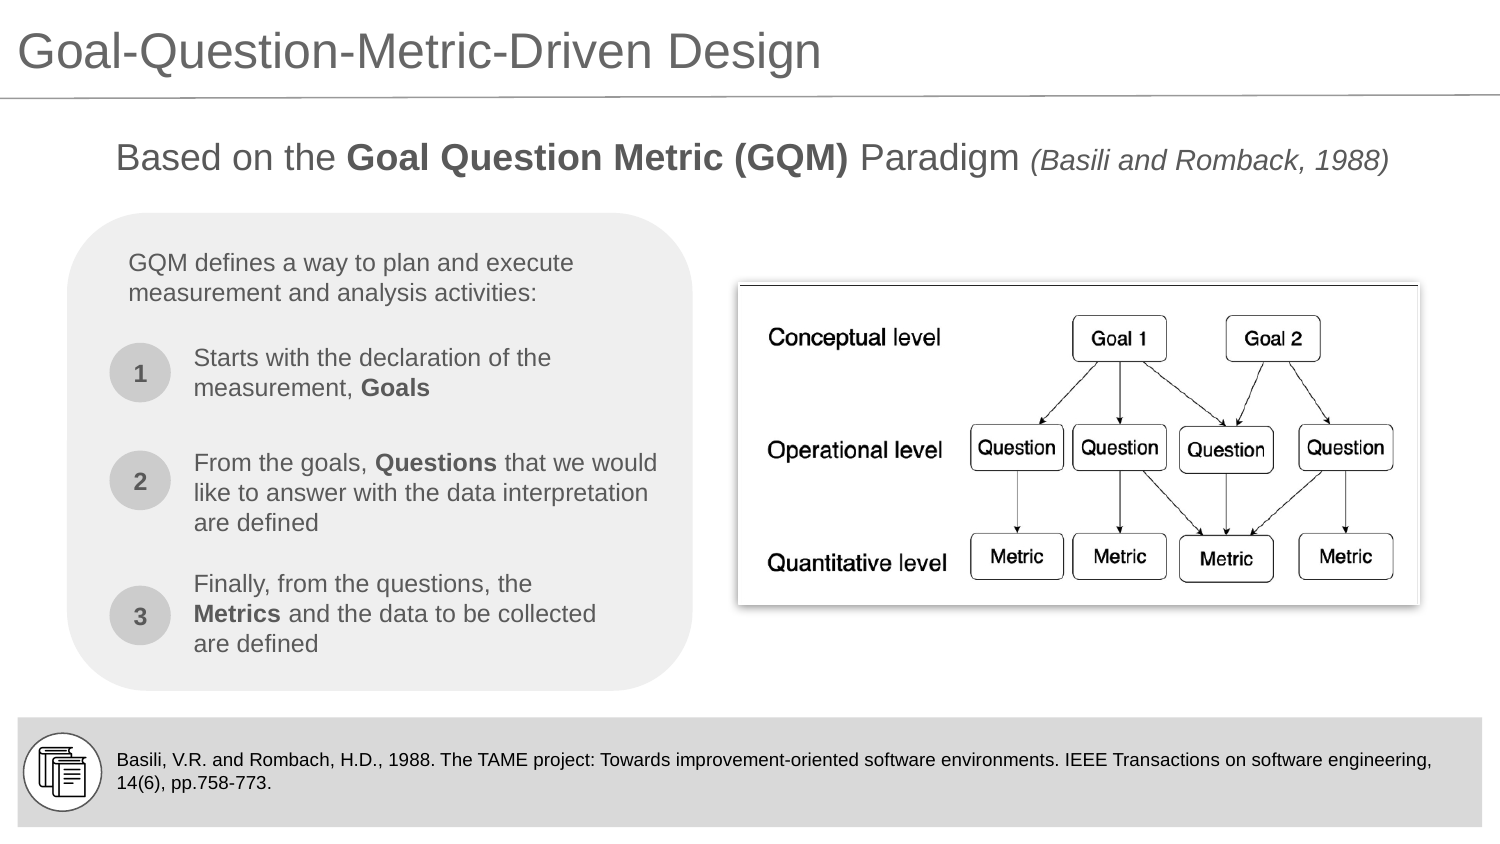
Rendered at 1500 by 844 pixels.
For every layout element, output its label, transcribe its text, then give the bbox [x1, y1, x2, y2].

text_box 1 [109, 342, 171, 403]
text_box Starts with the declaration of the measurement, Goals [178, 334, 630, 410]
text_box [43, 806, 83, 812]
text_box Based on the Goal Question Metric (GQM) Paradigm (Basili and Romback, 1988) [100, 116, 1437, 196]
text_box Goal-Question-Metric-Driven Design [2, 3, 882, 93]
text_box 2 [109, 450, 171, 511]
text_box GQM defines a way to plan and execute measurement and analysis activities: [113, 238, 628, 314]
text_box [66, 212, 693, 691]
text_box Finally, from the questions, the Metrics and the data to be collected are defined [178, 559, 630, 665]
picture [36, 746, 89, 799]
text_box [0, 94, 1500, 99]
text_box 3 [109, 585, 171, 646]
picture [739, 282, 1419, 605]
text_box From the goals, Questions that we would like to answer with the data interpretation are defined [178, 438, 693, 544]
text_box Basili, V.R. and Rombach, H.D., 1988. The TAME project: Towards improvement-oriented software environments. IEEE Transactions on software engineering, 14(6), pp.758-773. [101, 740, 1467, 806]
text_box [23, 733, 102, 797]
text_box [17, 717, 1483, 828]
